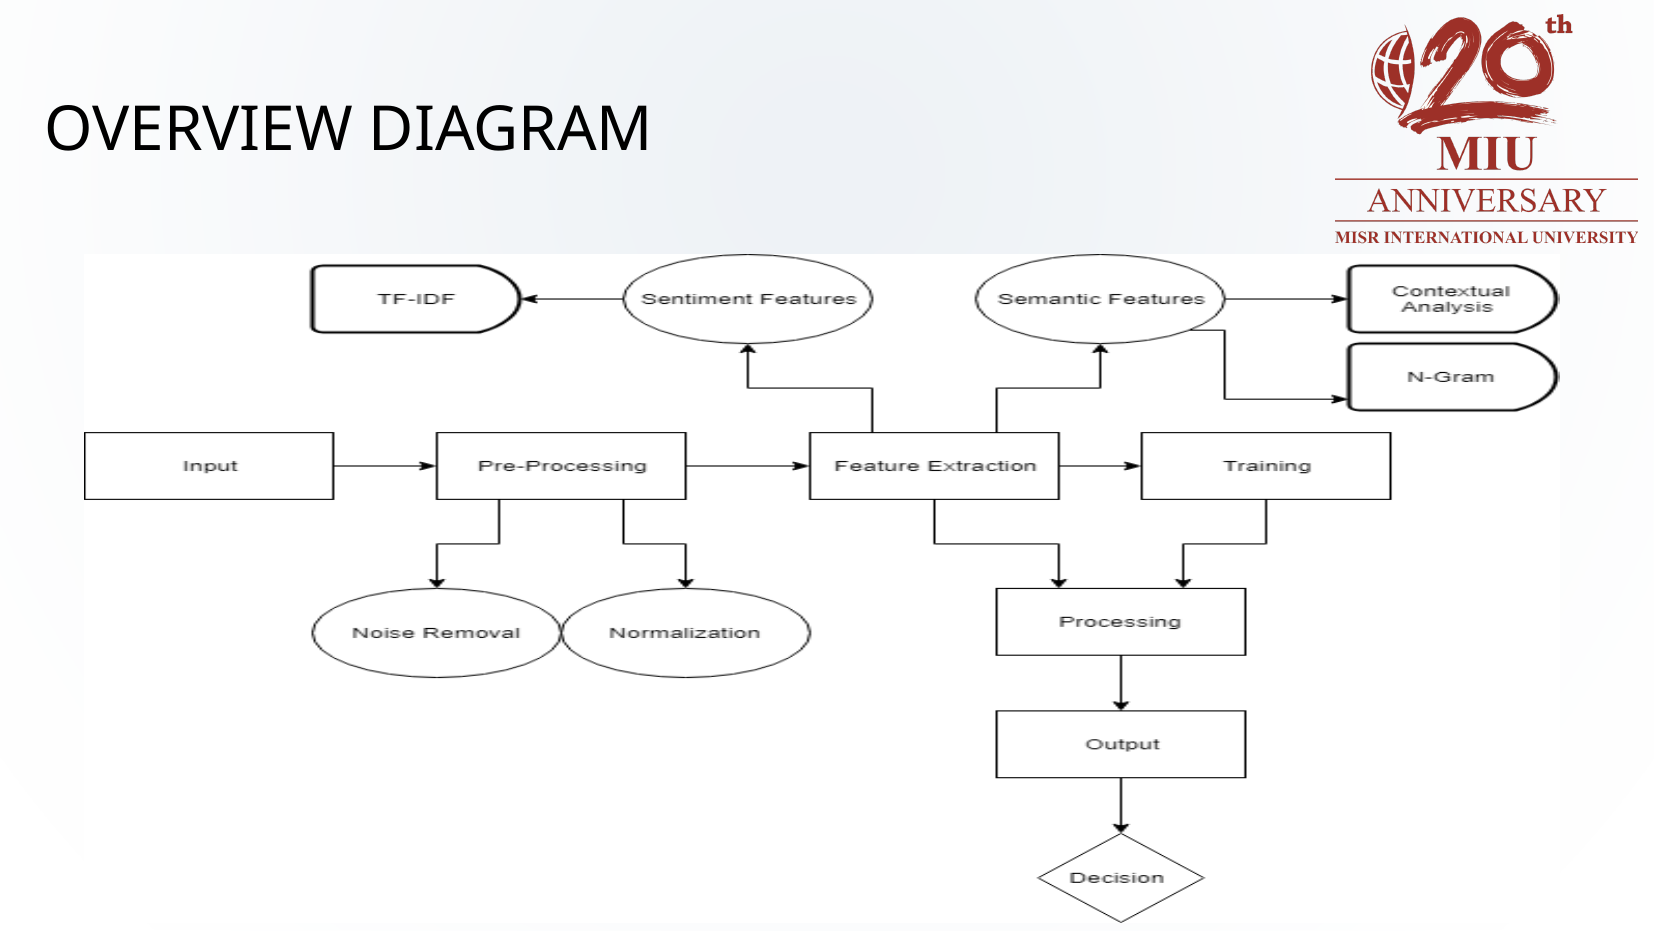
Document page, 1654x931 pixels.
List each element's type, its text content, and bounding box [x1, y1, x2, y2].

text_box Overview diagram [29, 30, 1230, 231]
picture [0, 0, 1654, 931]
